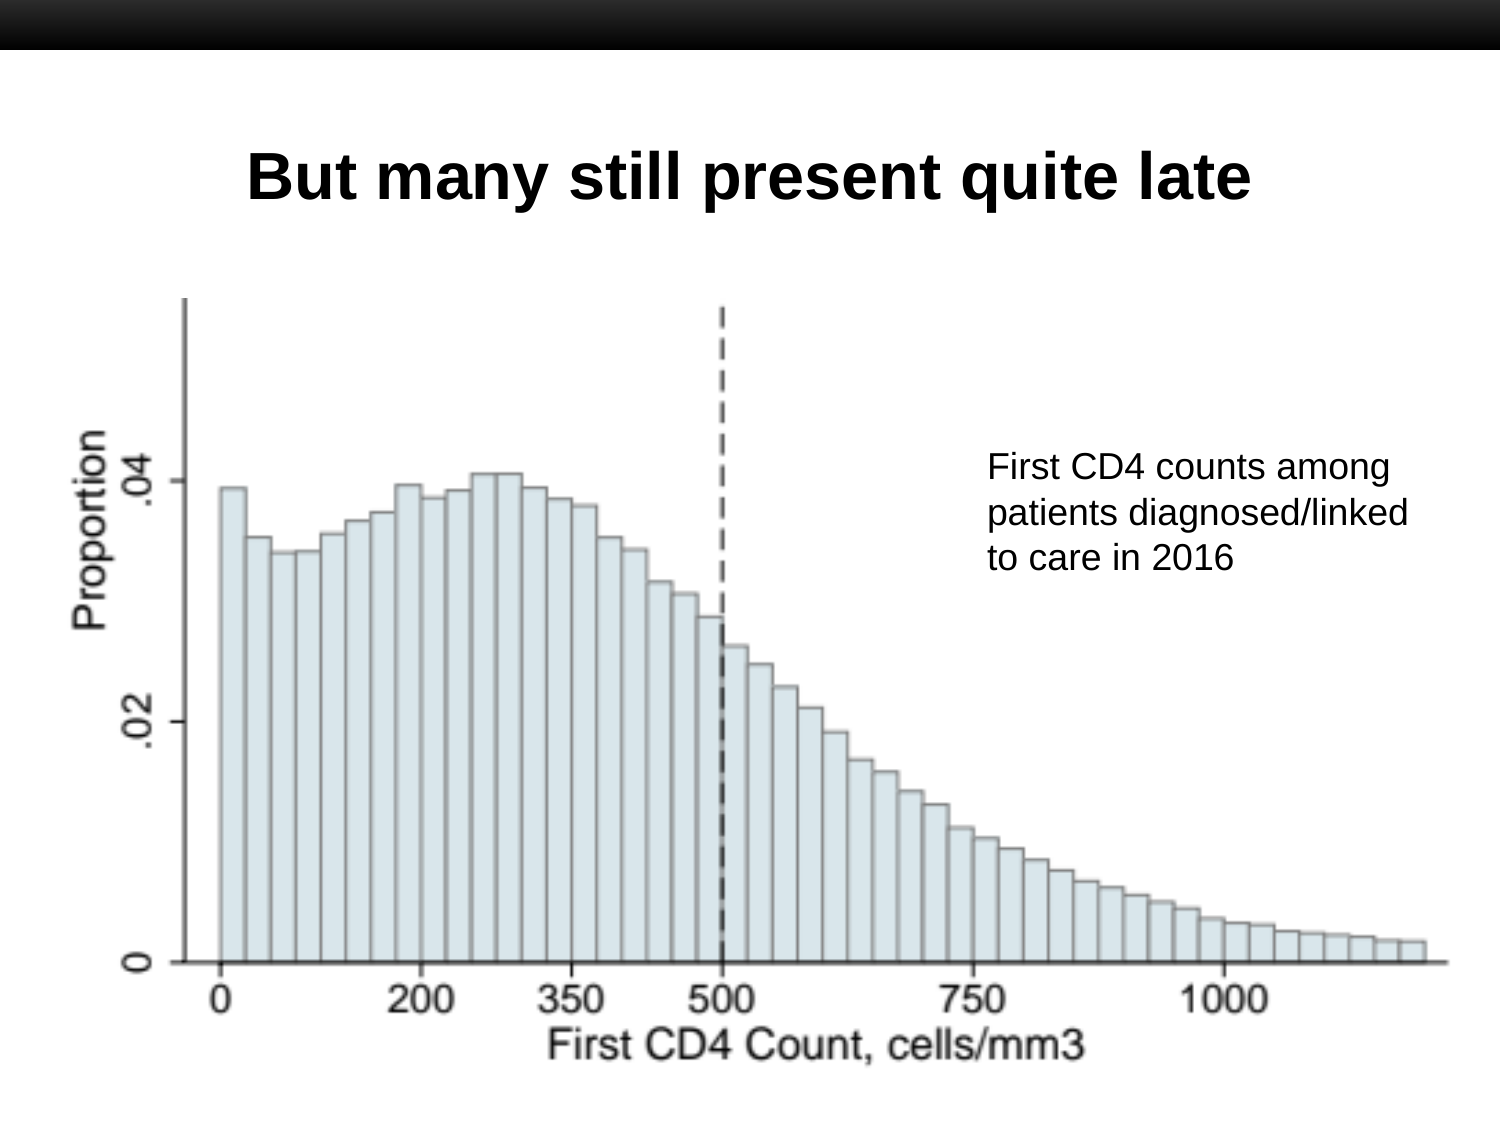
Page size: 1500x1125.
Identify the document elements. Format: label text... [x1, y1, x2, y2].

title But many still present quite late [99, 125, 1400, 238]
picture [31, 298, 1481, 1113]
